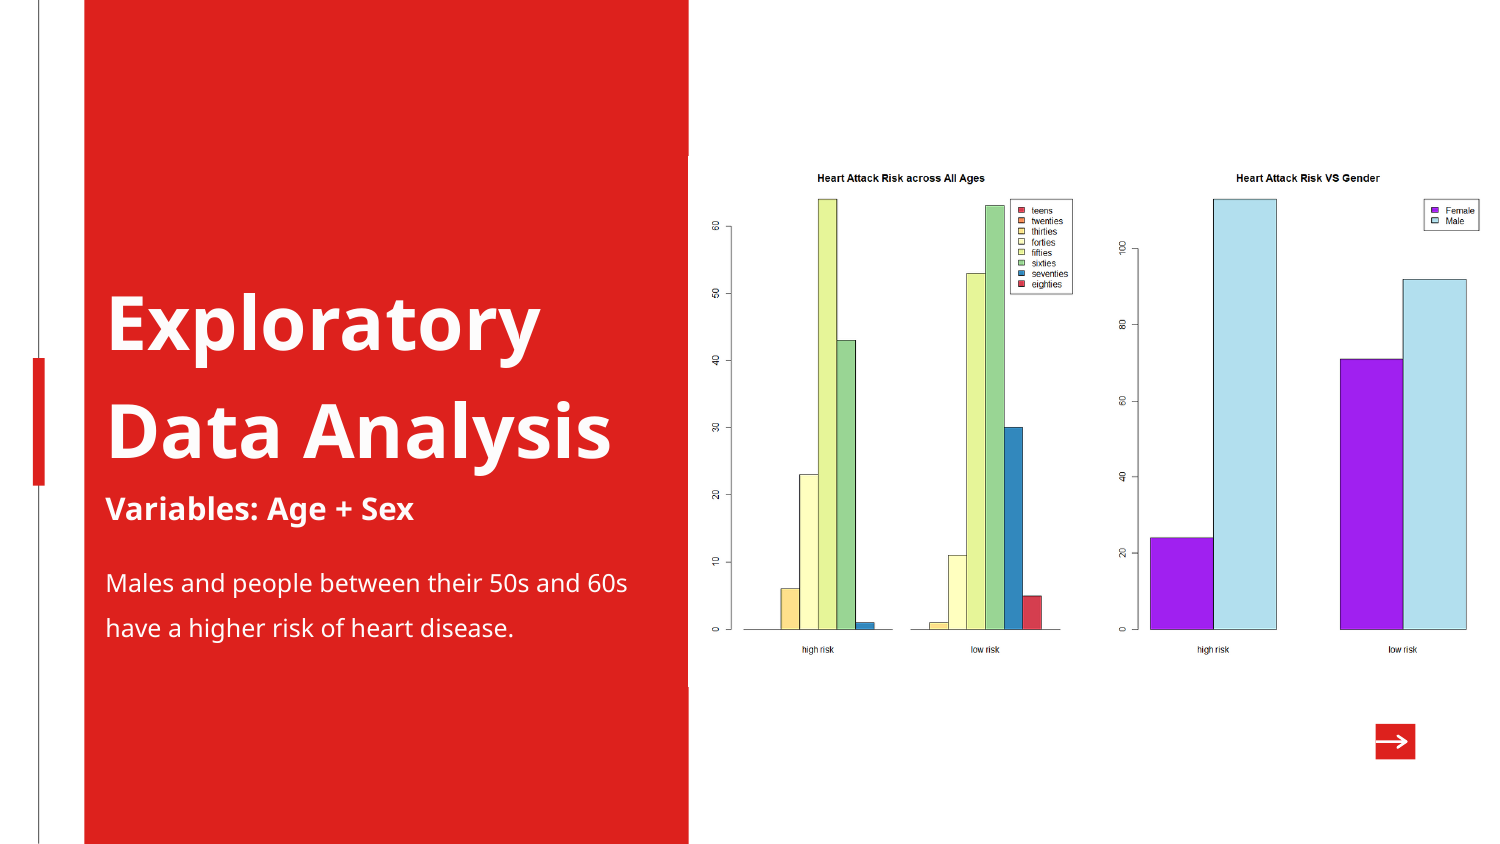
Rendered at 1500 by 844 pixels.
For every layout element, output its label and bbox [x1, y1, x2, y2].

text_box [32, 0, 45, 844]
text_box [1375, 723, 1416, 760]
picture [688, 156, 1500, 688]
text_box [84, 0, 689, 844]
text_box [105, 257, 668, 624]
